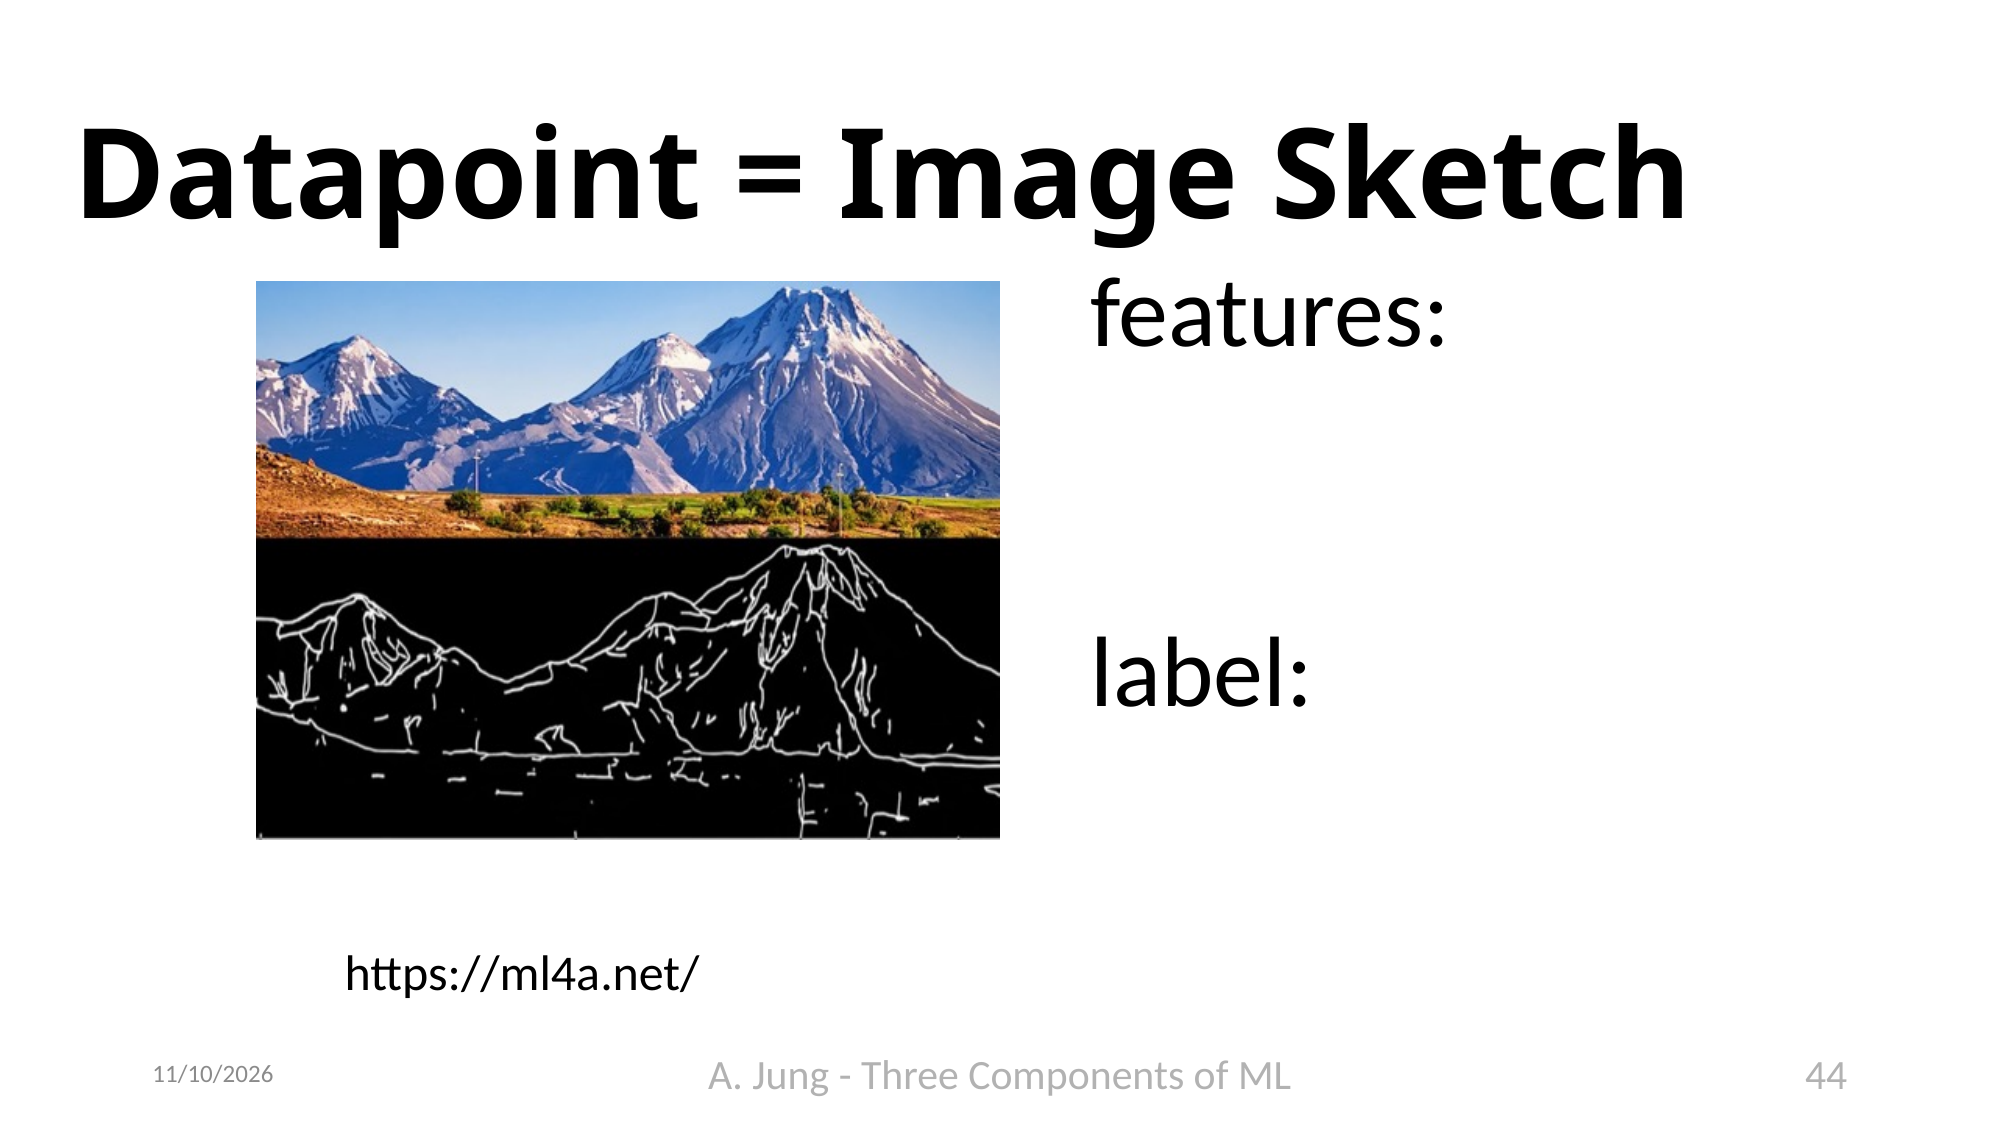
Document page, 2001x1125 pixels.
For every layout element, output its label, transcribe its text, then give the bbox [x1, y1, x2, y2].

text_box https://ml4a.net/ [329, 933, 715, 1008]
footer A. Jung - Three Components of ML [662, 1042, 1338, 1103]
title Datapoint = Image Sketch [58, 69, 1944, 286]
picture [256, 281, 1000, 840]
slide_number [137, 1042, 588, 1103]
slide_number 44 [1412, 1042, 1863, 1103]
text_box features: label: [1075, 239, 1599, 734]
